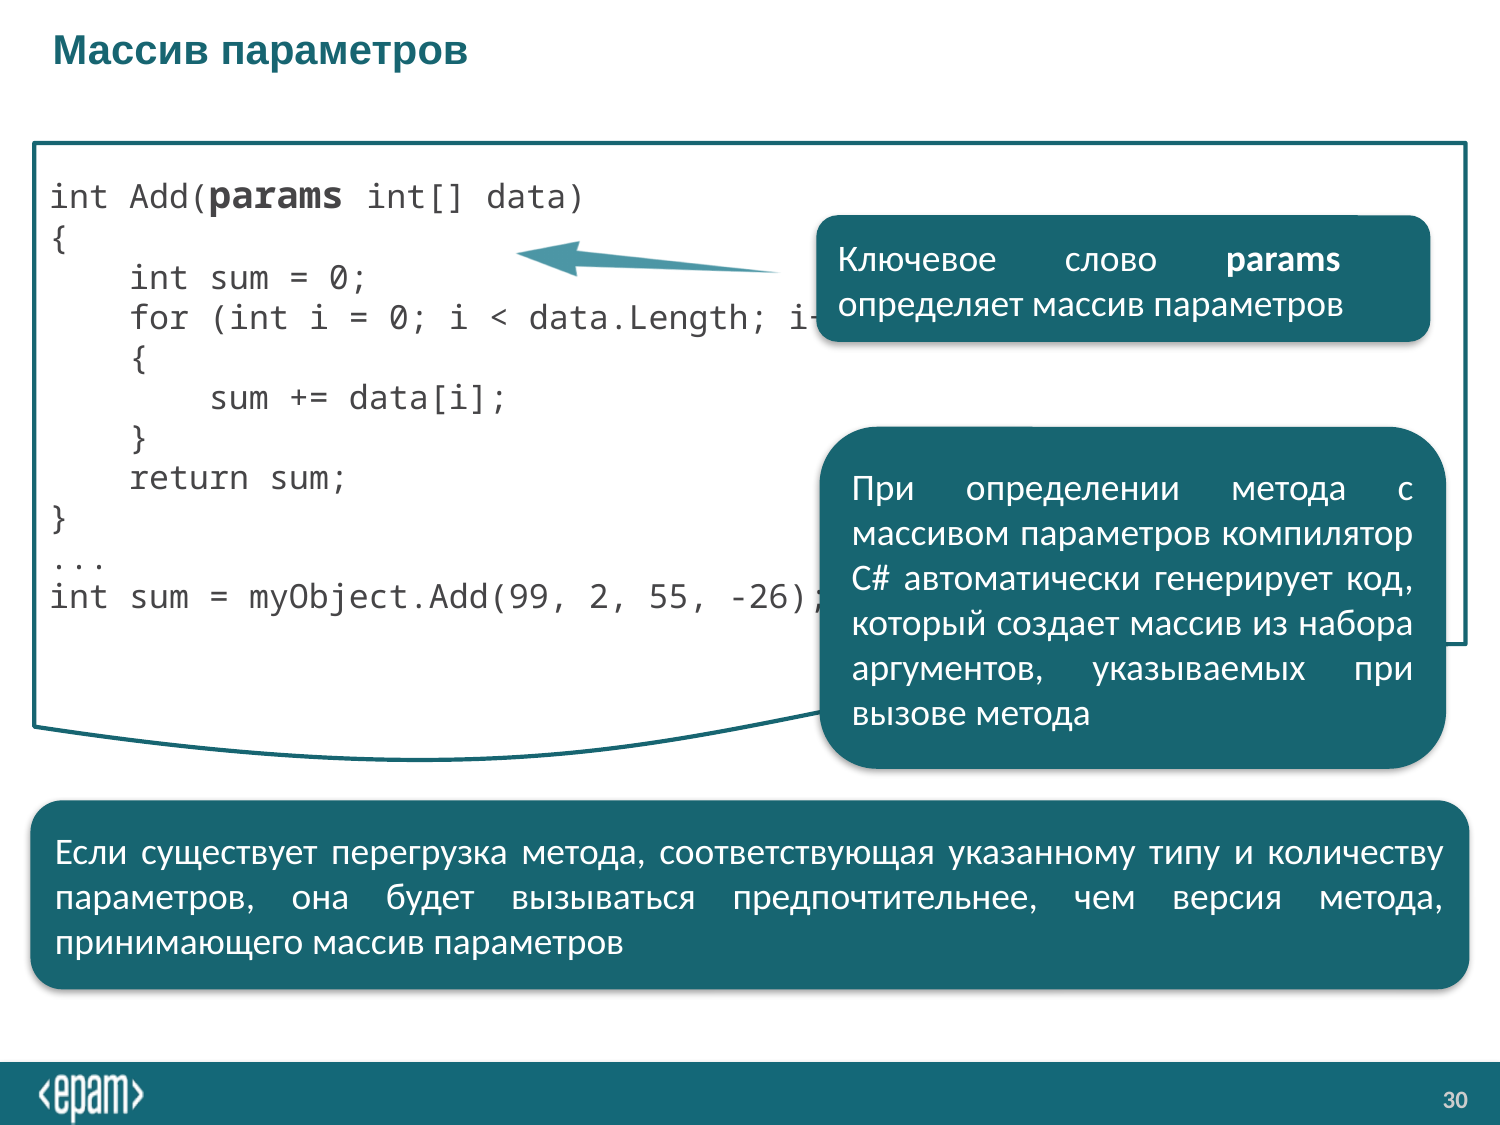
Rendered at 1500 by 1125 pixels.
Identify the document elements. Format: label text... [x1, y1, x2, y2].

title Массив параметров [0, 0, 1500, 95]
text_box Ключевое слово params определяет массив параметров [816, 215, 1431, 342]
text_box Если существует перегрузка метода, соответствующая указанному типу и количеству параметров, она будет вызываться предпочтительнее, чем версия метода, принимающего массив параметров [30, 800, 1470, 990]
text_box int Add(params int[] data) { int sum = 0; for (int i = 0; i < data.Length; i++) { sum += data[i]; } return sum; } ... int sum = myObject.Add(99, 2, 55, -26); [32, 140, 1468, 763]
text_box При определении метода с массивом параметров компилятор C# автоматически генерирует код, который создает массив из набора аргументов, указываемых при вызове метода [819, 426, 1447, 769]
picture [38, 1074, 144, 1125]
picture [513, 243, 788, 285]
